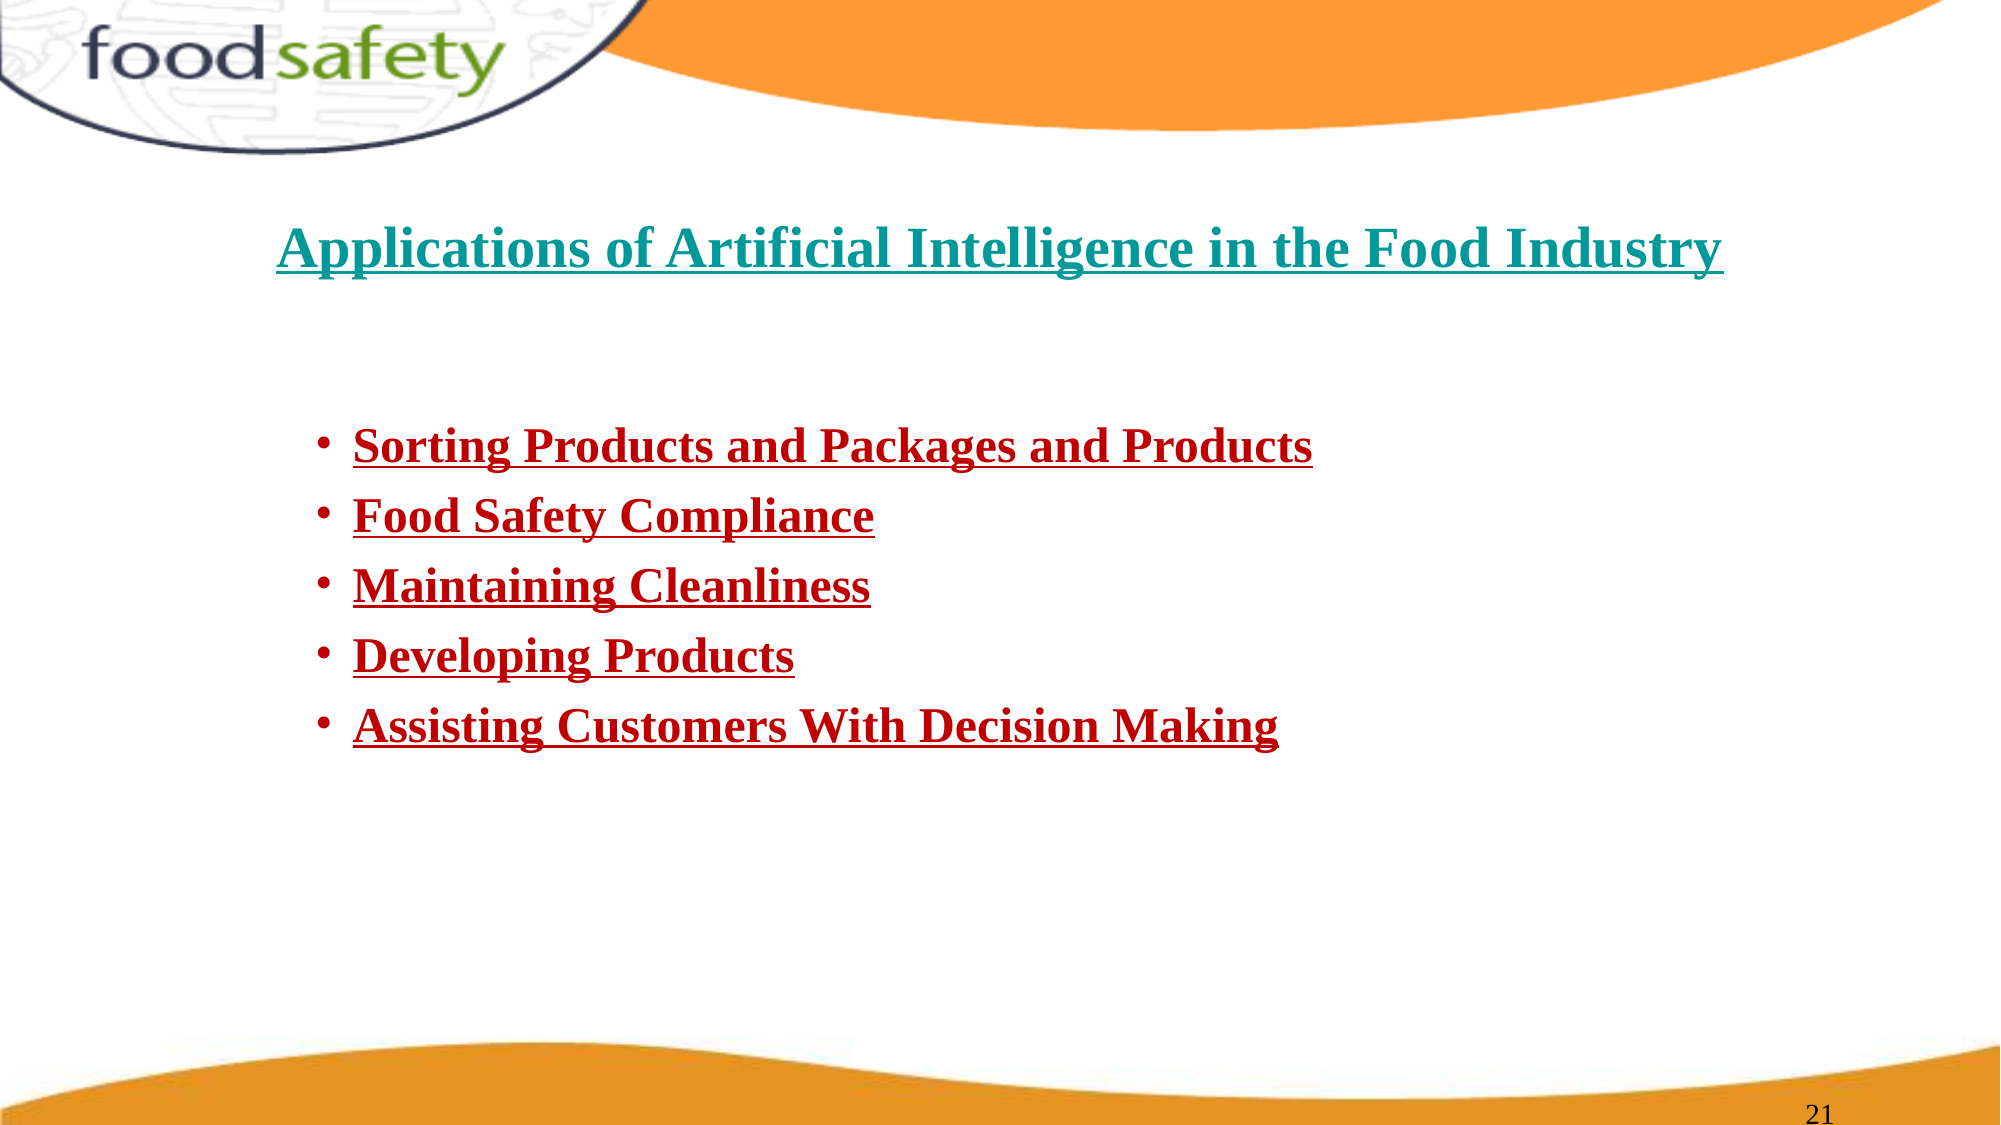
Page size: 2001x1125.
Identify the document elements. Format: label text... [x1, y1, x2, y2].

picture [0, 0, 2000, 164]
picture [0, 1037, 2000, 1125]
list Sorting Products and Packages and Products Food Safety Compliance Maintaining Cleanliness Developing Products Assisting Customers With Decision Making [150, 324, 1850, 1000]
slide_number ‹#› [1433, 1087, 1850, 1125]
title Applications of Artificial Intelligence in the Food Industry [150, 187, 1850, 300]
